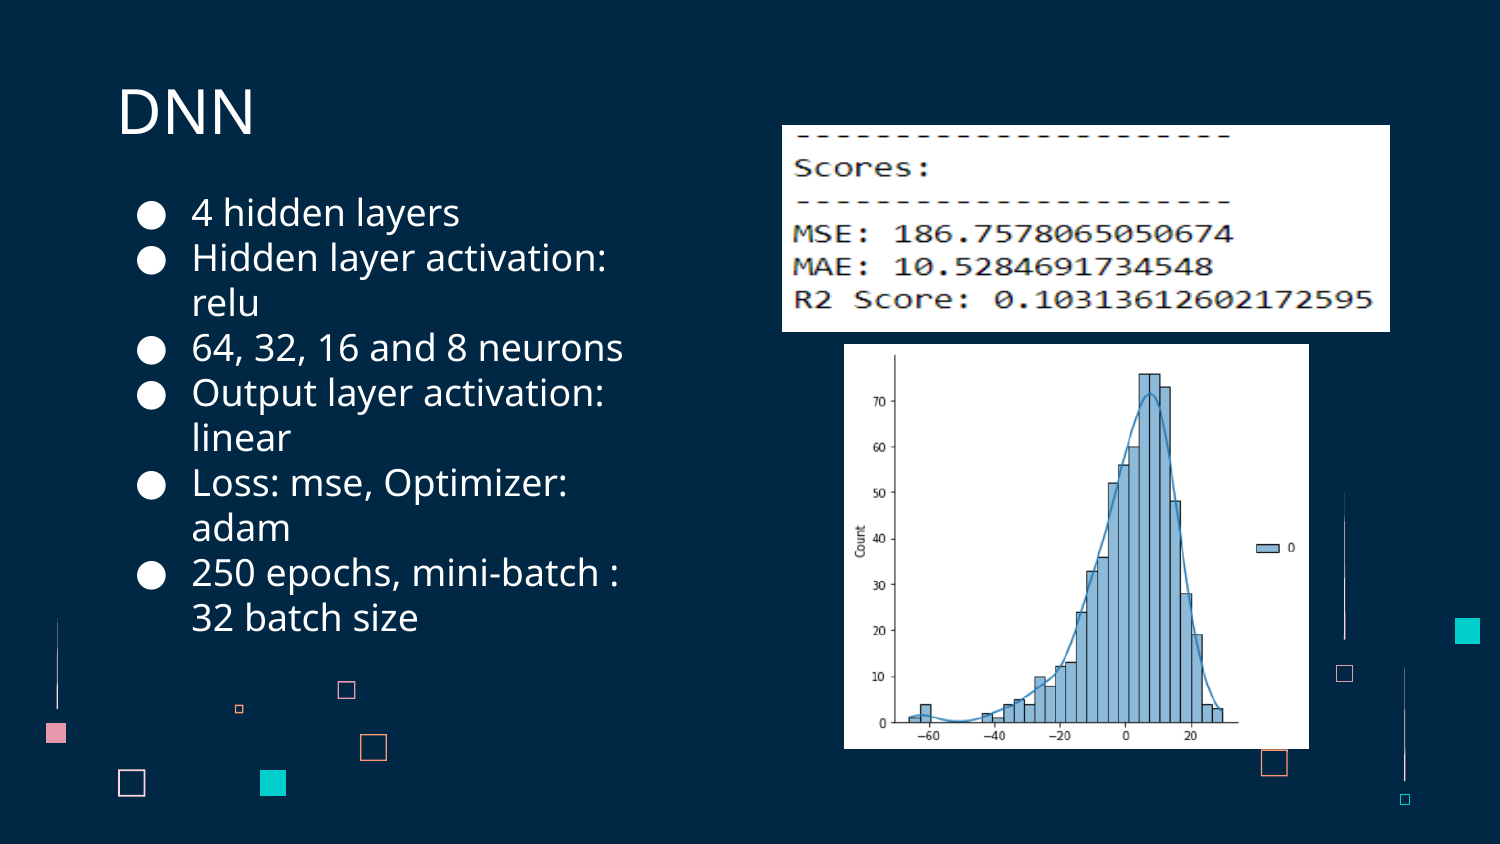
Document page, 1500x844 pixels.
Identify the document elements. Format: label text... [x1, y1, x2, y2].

picture [844, 344, 1309, 749]
list 4 hidden layers Hidden layer activation: relu 64, 32, 16 and 8 neurons Output layer activation: linear Loss: mse, Optimizer: adam 250 epochs, mini-batch : 32 batch size [101, 173, 682, 517]
title DNN [101, 67, 543, 163]
picture [781, 125, 1391, 332]
